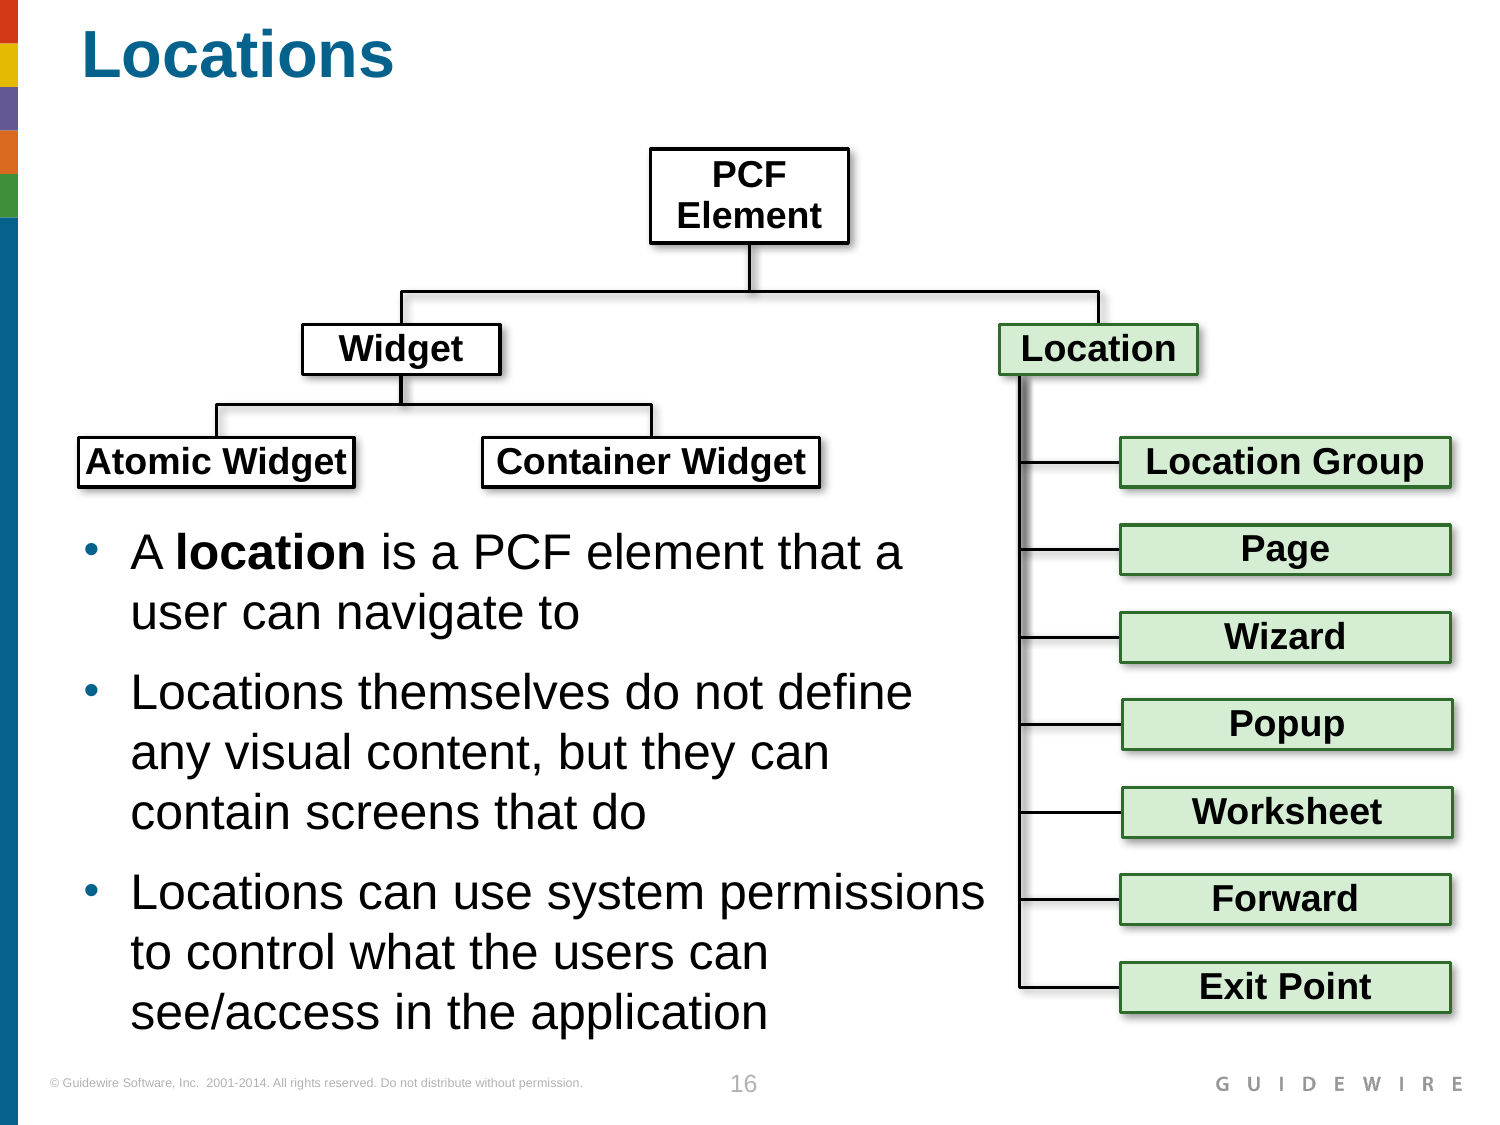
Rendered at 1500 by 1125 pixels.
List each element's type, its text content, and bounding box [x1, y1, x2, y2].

text_box Popup [1121, 698, 1454, 751]
text_box Page [1119, 523, 1452, 576]
text_box Forward [1119, 873, 1452, 926]
text_box [1018, 555, 1117, 639]
text_box Container Widget [481, 436, 821, 489]
text_box PCF Element [649, 147, 850, 245]
text_box [400, 254, 751, 322]
text_box Location [998, 323, 1199, 376]
text_box [760, 254, 1100, 322]
text_box Location Group [1119, 436, 1452, 489]
text_box Widget [301, 323, 502, 376]
text_box [1018, 904, 1118, 989]
picture [1215, 1073, 1480, 1096]
text_box Atomic Widget [77, 436, 356, 489]
text_box Wizard [1119, 611, 1452, 664]
text_box [215, 385, 403, 434]
text_box [1018, 729, 1119, 814]
text_box [1018, 643, 1119, 726]
list A location is a PCF element that a user can navigate to Locations themselves do not define any visual content, but they can contain screens that do Locations can use system permissions to control what the users can see/access in the application [83, 519, 992, 1050]
text_box [1018, 468, 1117, 551]
text_box Worksheet [1121, 786, 1454, 839]
text_box [412, 385, 653, 434]
text_box Exit Point [1119, 961, 1452, 1014]
title Locations [81, 19, 1446, 142]
text_box [1018, 385, 1117, 464]
text_box [1018, 814, 1117, 901]
